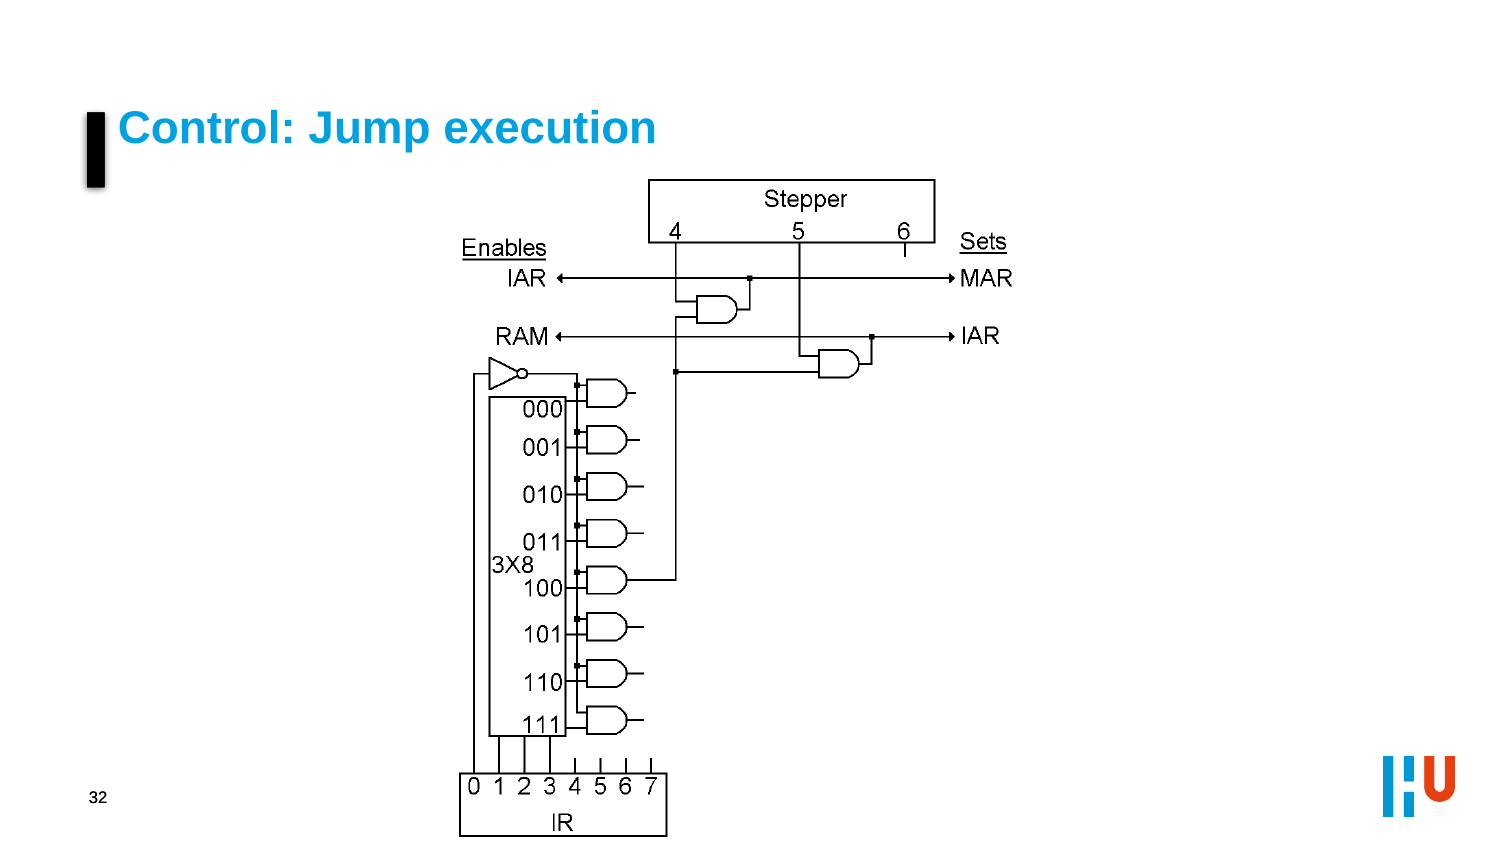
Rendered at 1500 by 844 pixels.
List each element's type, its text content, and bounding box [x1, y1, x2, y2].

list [457, 176, 1018, 839]
picture [1394, 756, 1455, 817]
list Control: Jump execution [117, 102, 1357, 178]
